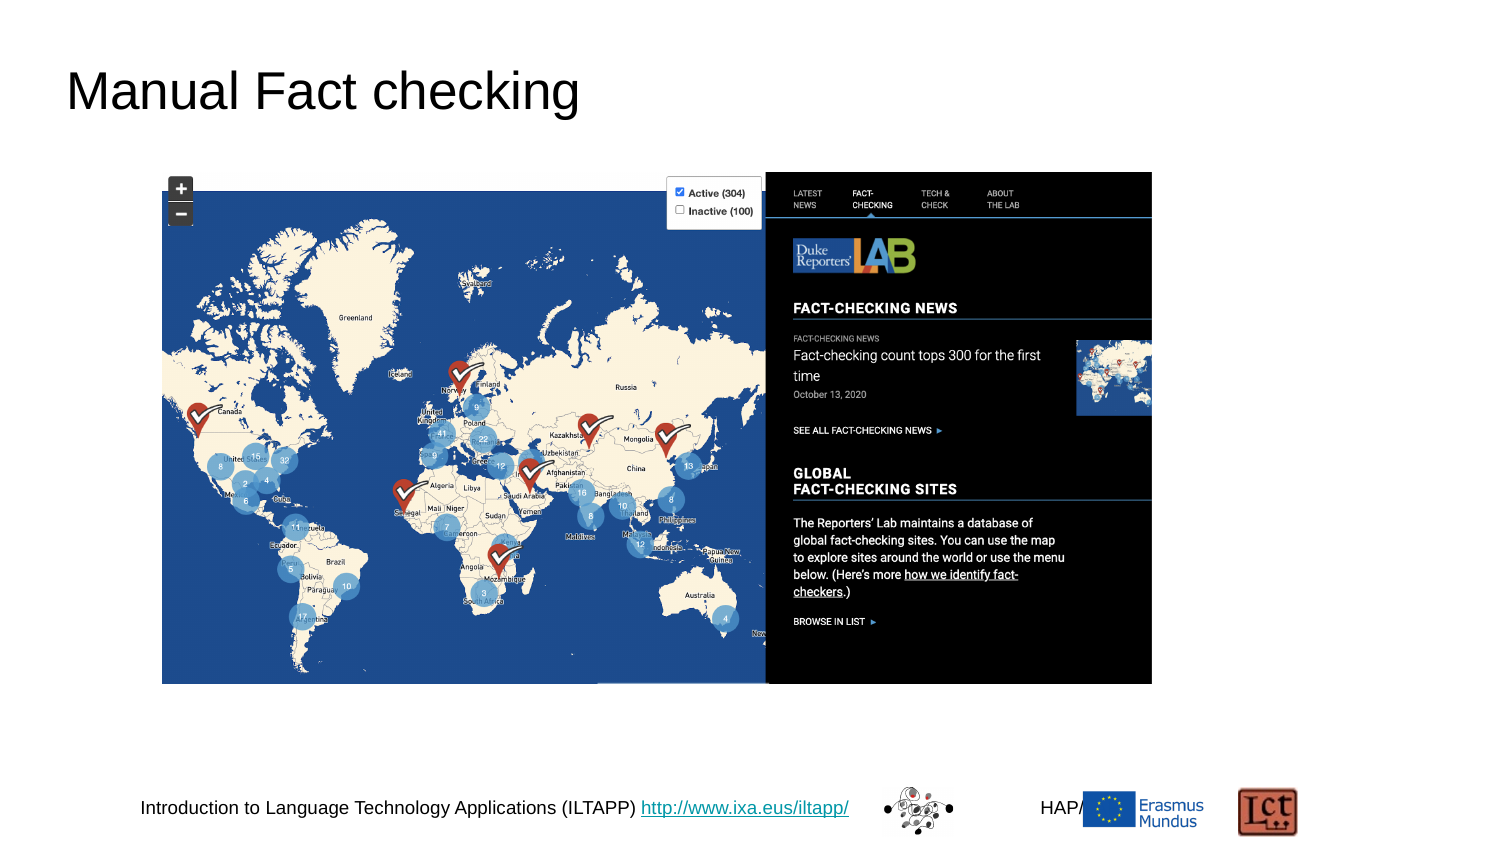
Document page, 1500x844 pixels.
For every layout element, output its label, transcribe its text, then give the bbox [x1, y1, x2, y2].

picture [1238, 787, 1298, 837]
picture [162, 172, 1152, 685]
title Manual Fact checking [51, 41, 1449, 136]
picture [1078, 786, 1215, 840]
picture [882, 787, 954, 837]
